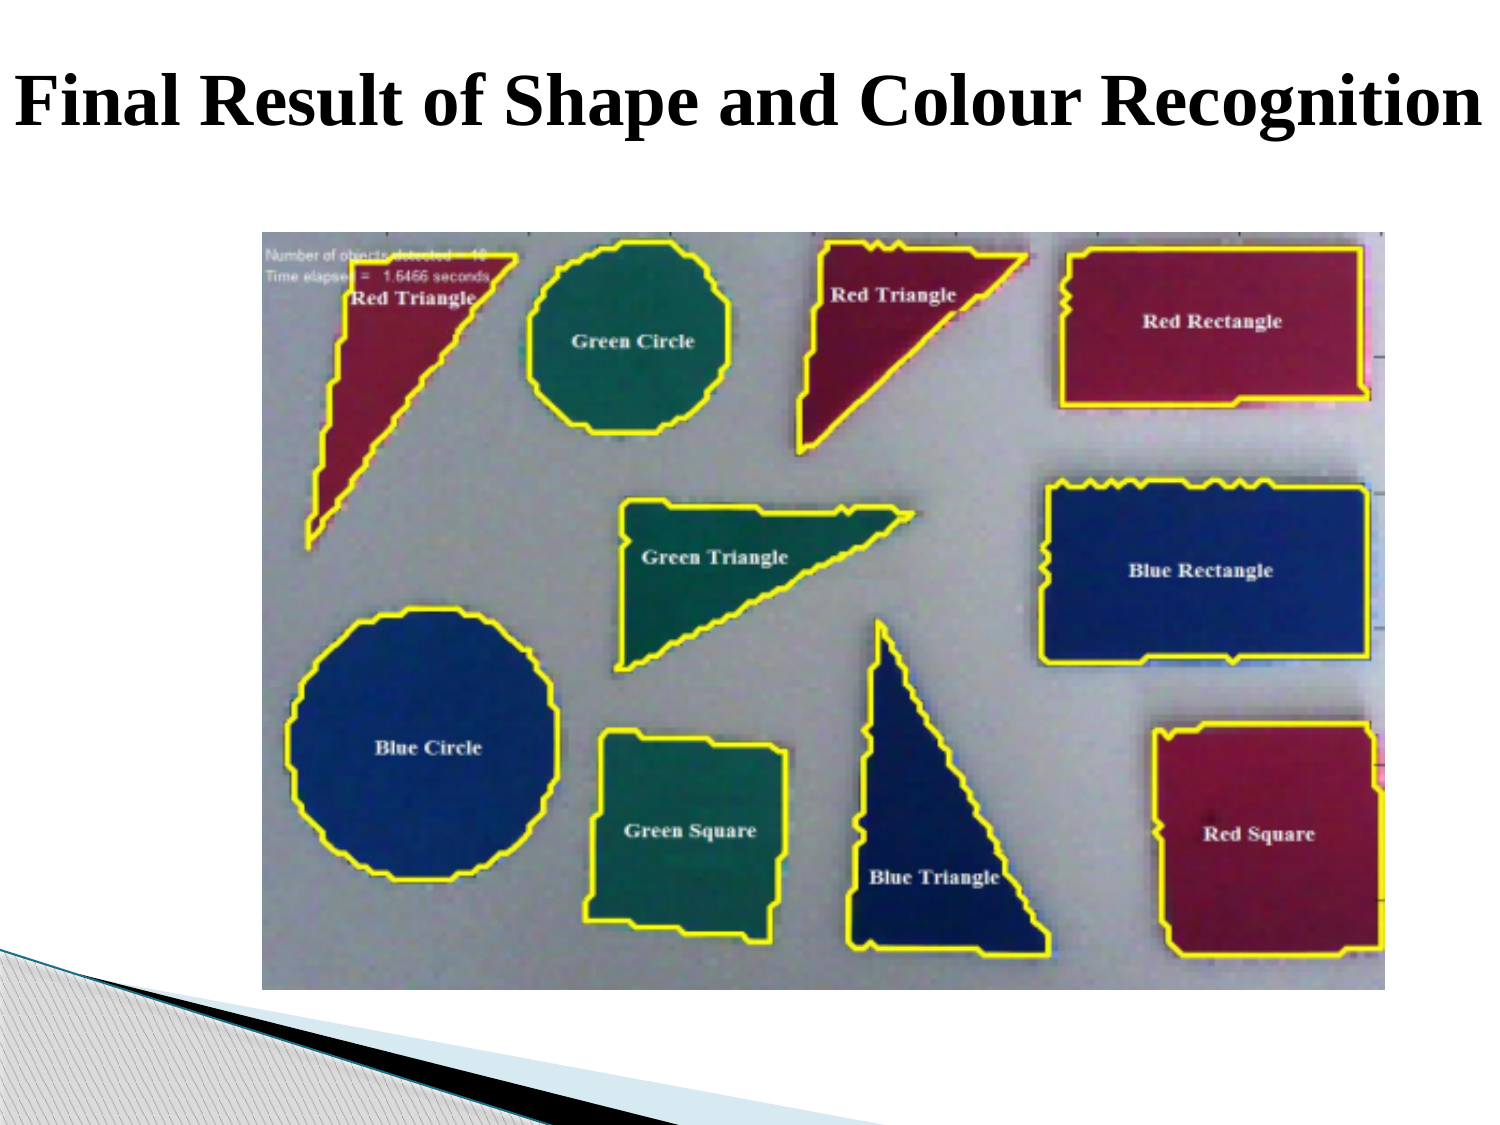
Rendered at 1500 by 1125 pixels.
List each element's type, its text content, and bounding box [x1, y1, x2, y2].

title Final Result of Shape and Colour Recognition [0, 1, 1500, 189]
picture [262, 232, 1385, 991]
